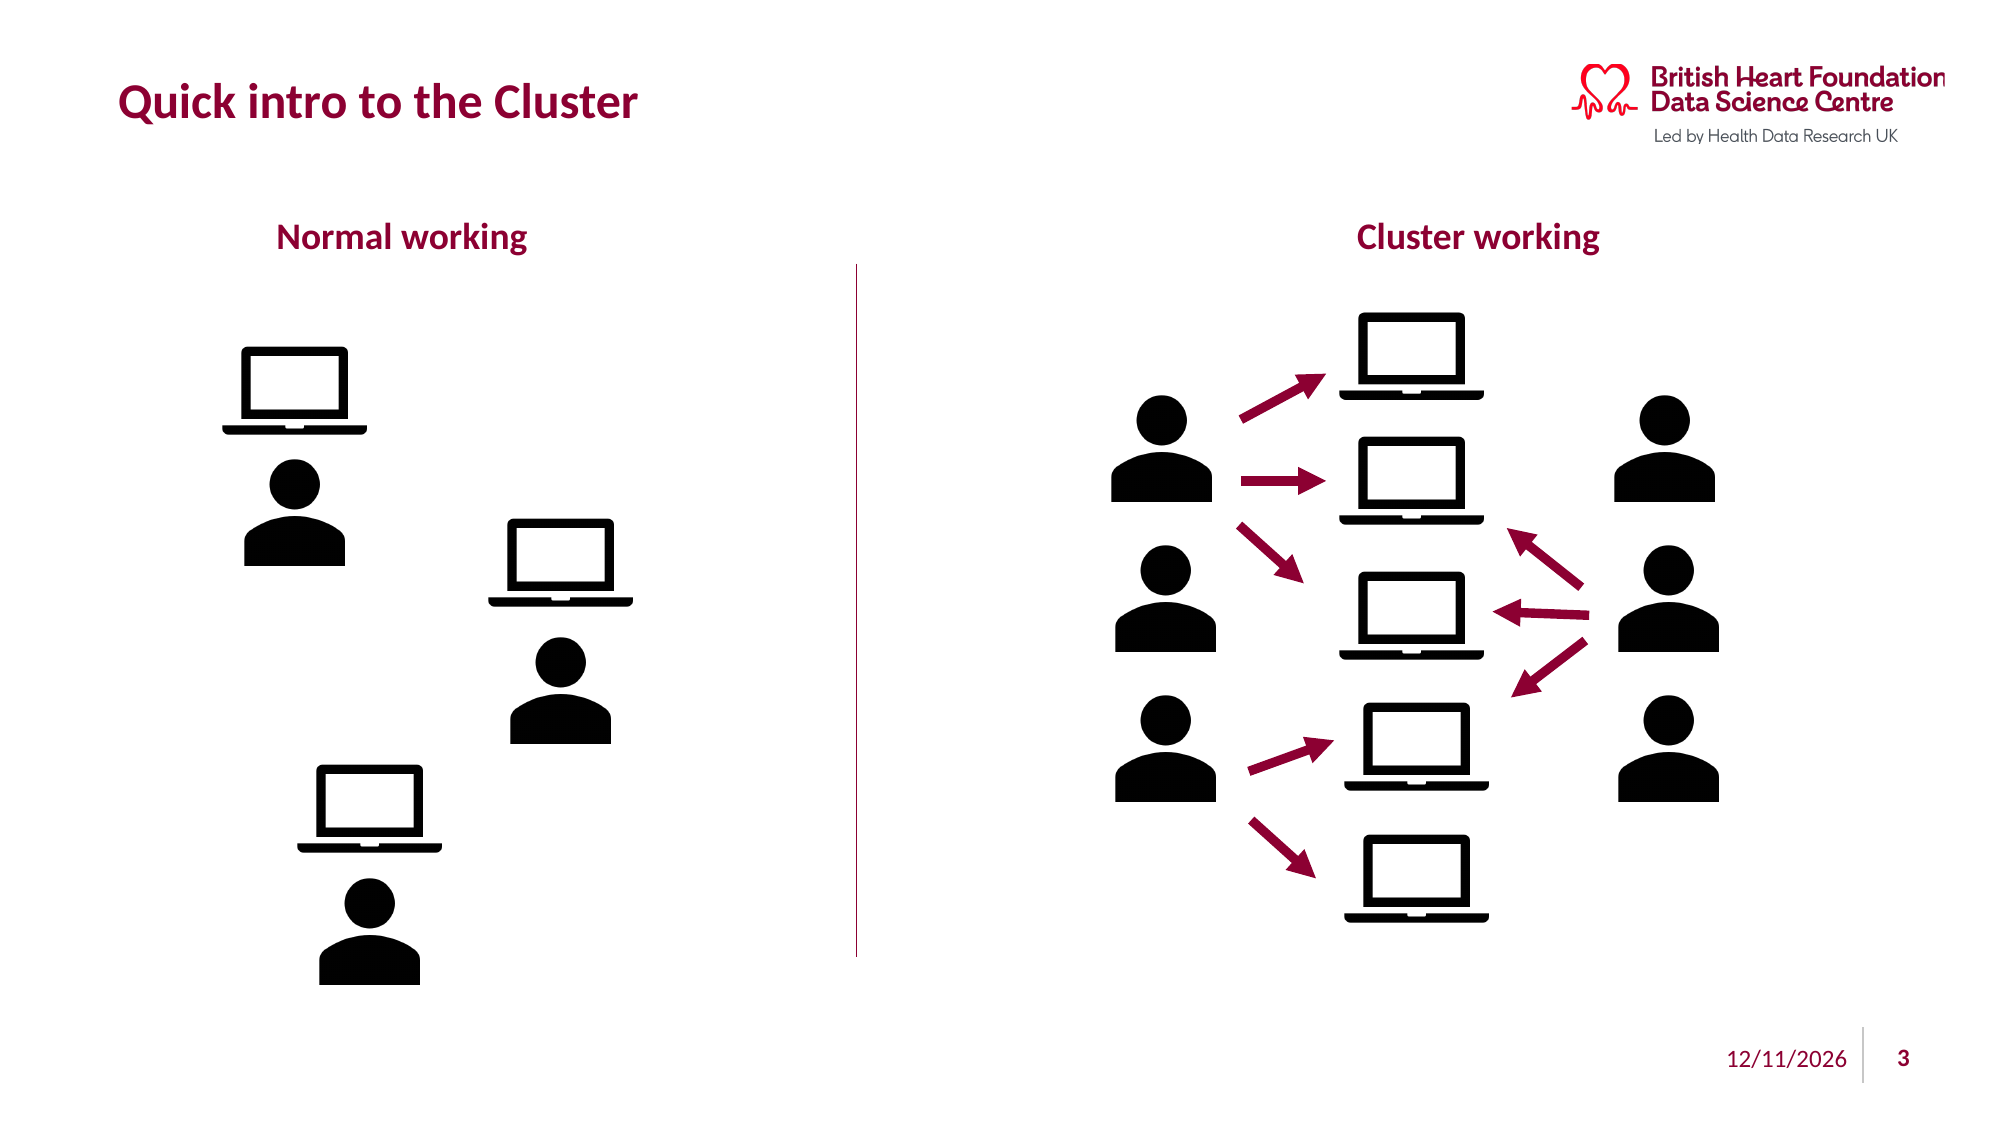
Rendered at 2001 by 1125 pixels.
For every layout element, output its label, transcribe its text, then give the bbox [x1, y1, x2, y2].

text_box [1510, 640, 1586, 698]
picture [485, 487, 636, 766]
picture [1335, 281, 1492, 954]
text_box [1239, 525, 1304, 584]
title Quick intro to the Cluster [118, 28, 1359, 130]
picture [294, 733, 445, 1007]
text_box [1248, 740, 1335, 772]
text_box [1240, 373, 1327, 420]
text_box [1251, 820, 1316, 879]
picture [1589, 373, 1744, 824]
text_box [1492, 611, 1590, 616]
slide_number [1668, 1040, 1840, 1075]
slide_number 3 [1840, 1037, 1925, 1075]
text_box Cluster working [1357, 211, 1649, 258]
text_box Normal working [276, 211, 568, 258]
picture [219, 315, 370, 588]
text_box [1506, 527, 1582, 588]
picture [1086, 373, 1241, 824]
